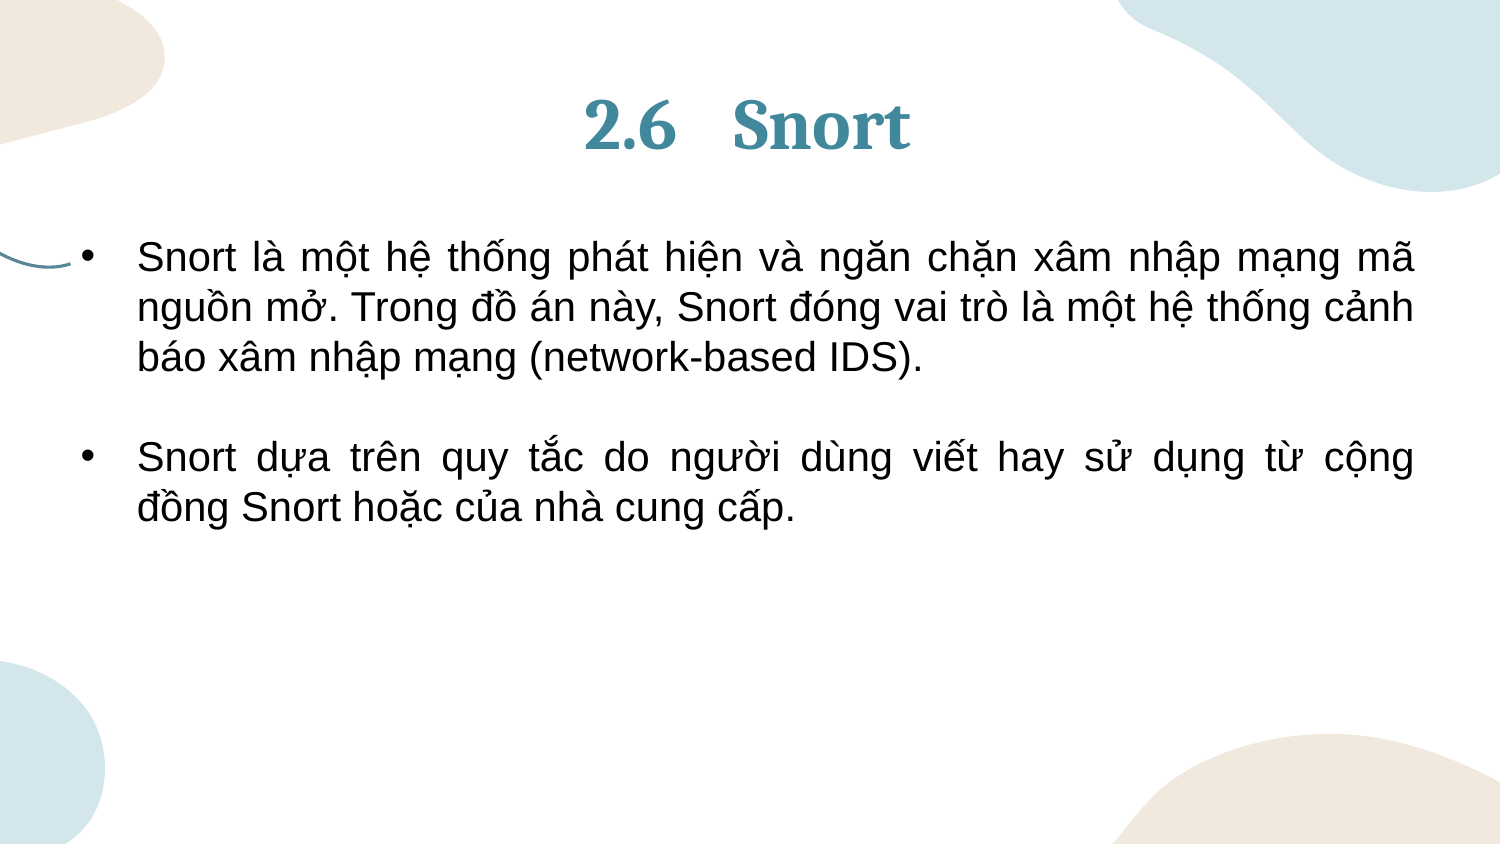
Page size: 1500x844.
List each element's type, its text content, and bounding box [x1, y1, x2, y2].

text_box Snort là một hệ thống phát hiện và ngăn chặn xâm nhập mạng mã nguồn mở. Trong đồ án này, Snort đóng vai trò là một hệ thống cảnh báo xâm nhập mạng (network-based IDS). Snort dựa trên quy tắc do người dùng viết hay sử dụng từ cộng đồng Snort hoặc của nhà cung cấp. [65, 222, 1431, 578]
title 2.6 Snort [19, 72, 1477, 167]
